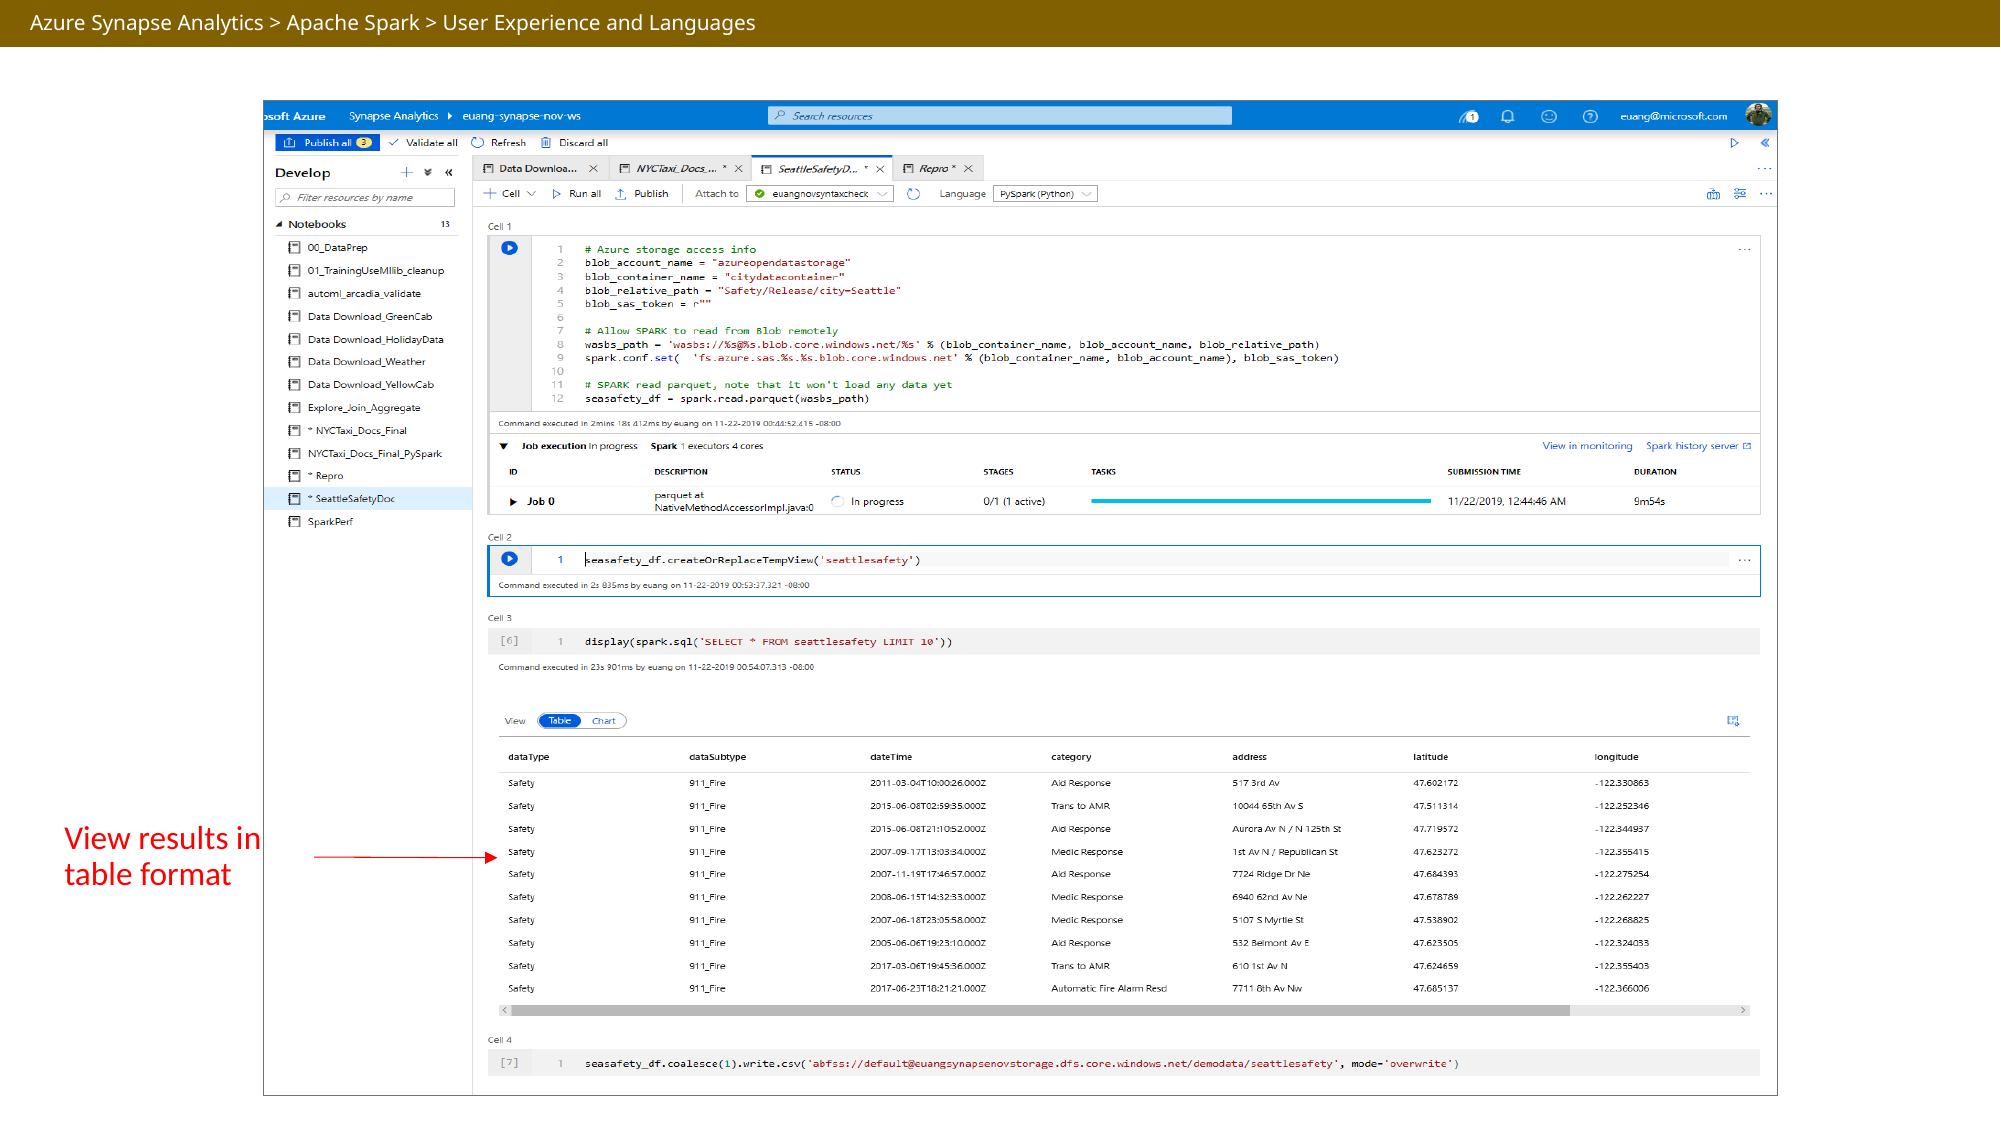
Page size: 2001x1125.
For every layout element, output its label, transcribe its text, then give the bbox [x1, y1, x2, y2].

text_box Azure Synapse Analytics > Apache Spark > User Experience and Languages [0, 0, 2000, 47]
picture [263, 100, 1778, 1096]
text_box View results in table format [34, 797, 263, 917]
